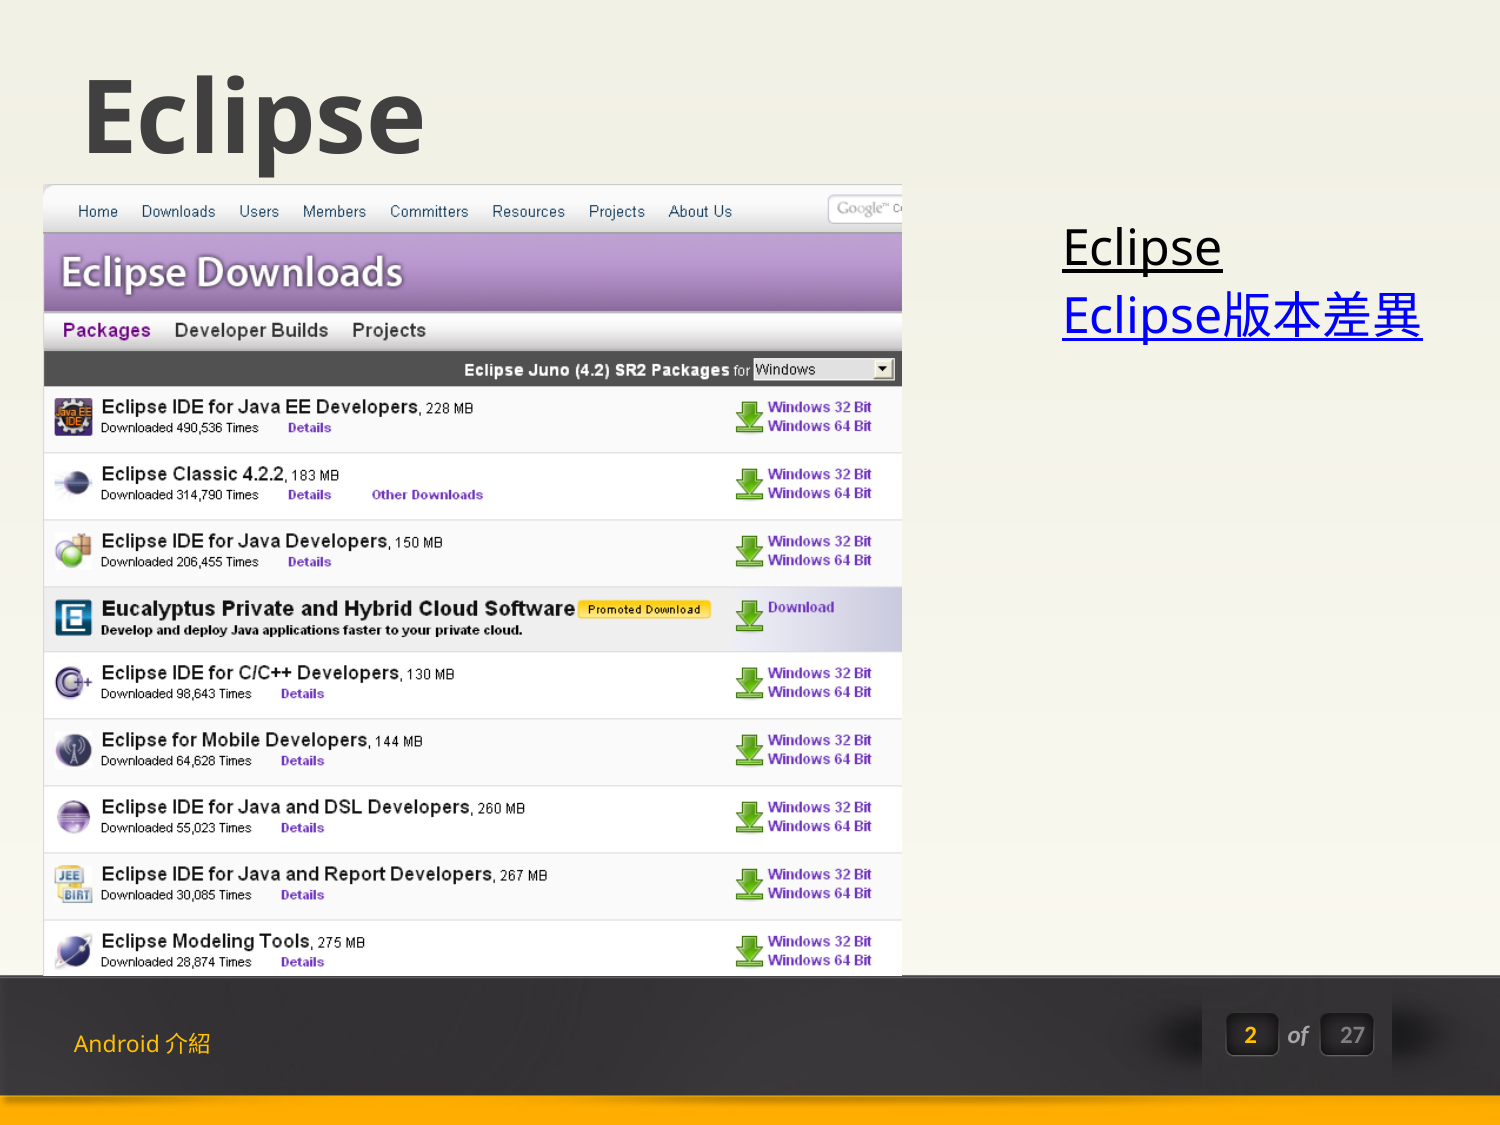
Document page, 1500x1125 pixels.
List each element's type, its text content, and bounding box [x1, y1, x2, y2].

text_box Android介紹 [59, 1003, 231, 1082]
text_box Eclipse [65, 42, 880, 182]
text_box of [1286, 1011, 1313, 1057]
text_box Eclipse Eclipse版本差異 [1047, 208, 1455, 364]
picture [0, 0, 1500, 1125]
